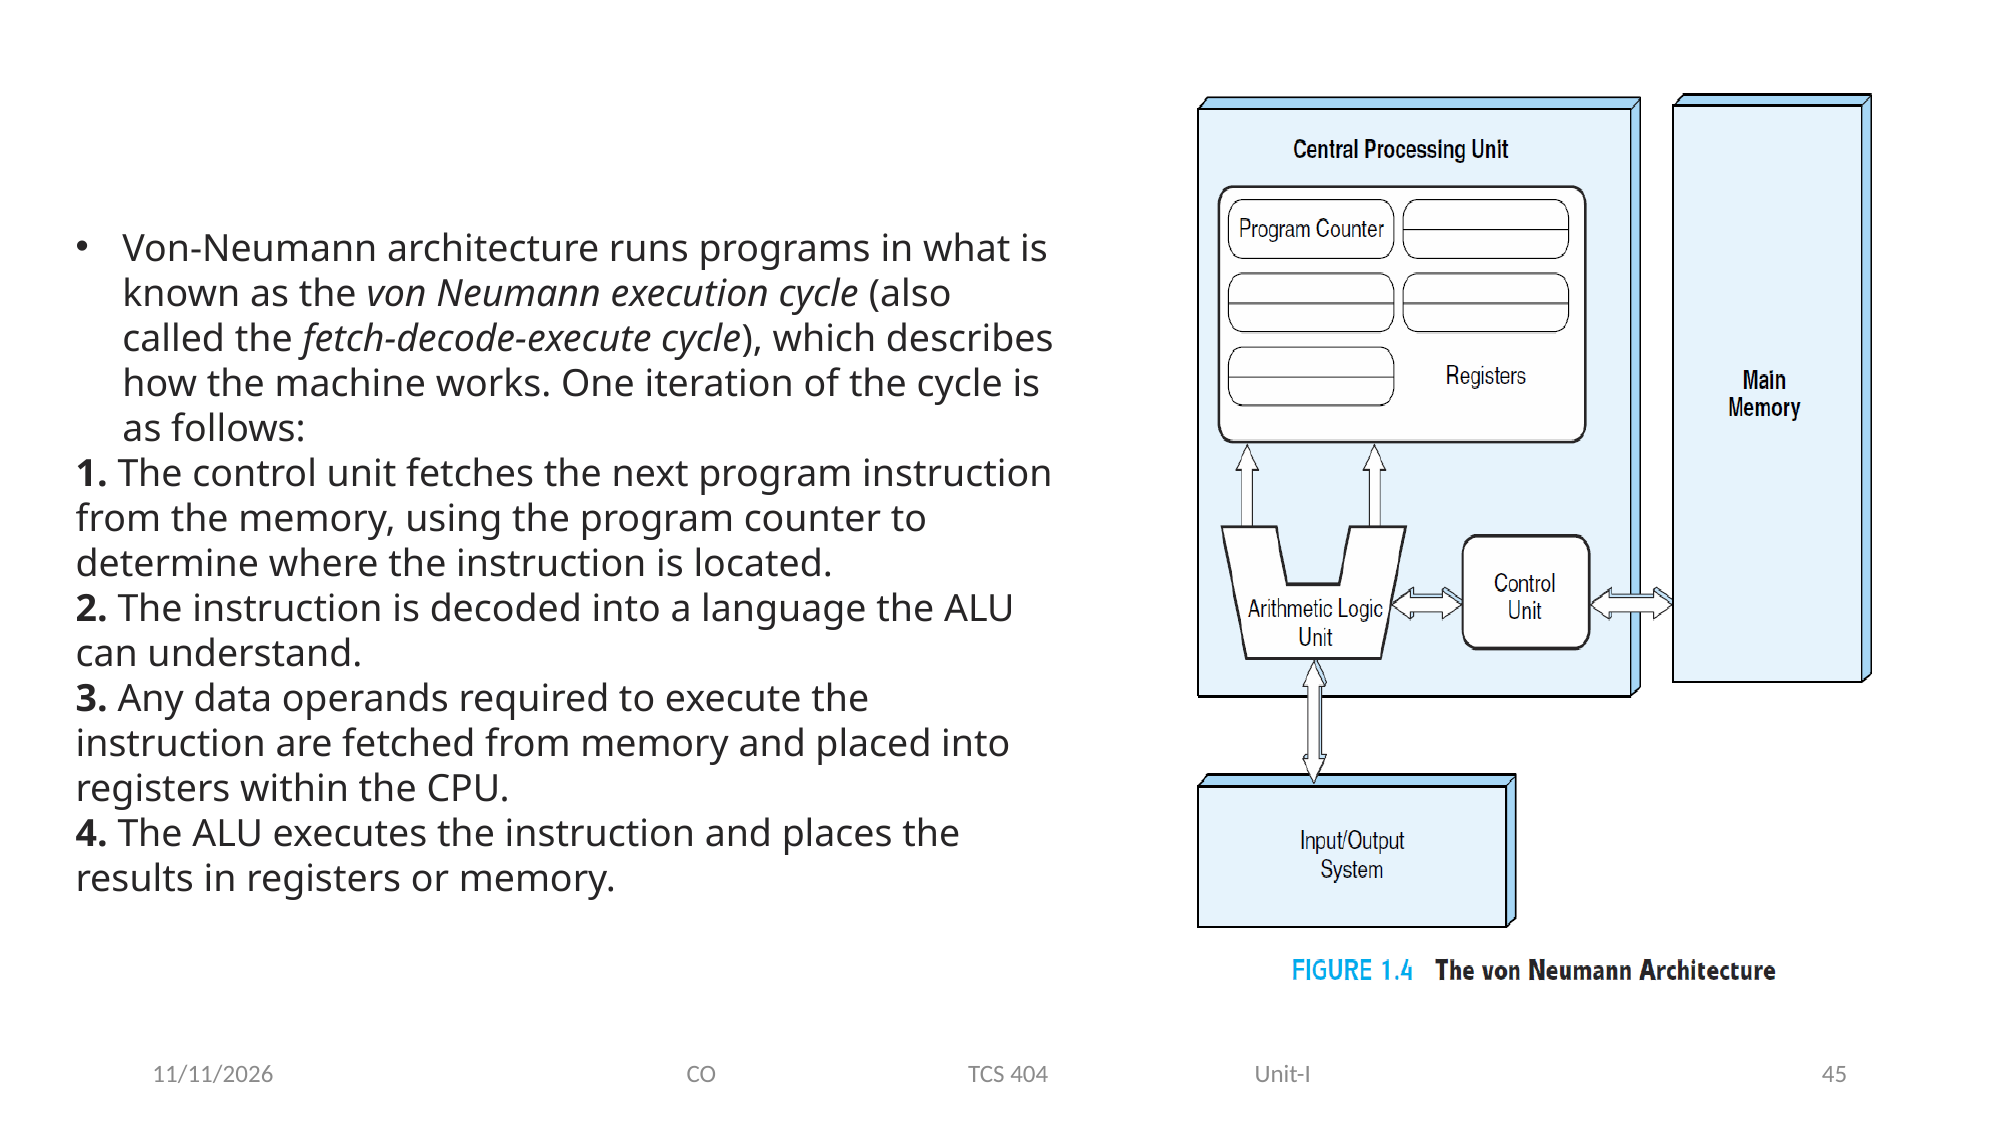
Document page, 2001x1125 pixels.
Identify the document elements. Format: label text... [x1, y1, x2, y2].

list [1158, 59, 1916, 1007]
slide_number 45 [1412, 1042, 1863, 1103]
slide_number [137, 1042, 588, 1103]
footer CO TCS 404 Unit-I [662, 1042, 1338, 1103]
text_box Von-Neumann architecture runs programs in what is known as the von Neumann execution cycle (also called the fetch-decode-execute cycle), which describes how the machine works. One iteration of the cycle is as follows: 1. The control unit fetches the next program instruction from the memory, using the program counter to determine where the instruction is located. 2. The instruction is decoded into a language the ALU can understand. 3. Any data operands required to execute the instruction are fetched from memory and placed into registers within the CPU. 4. The ALU executes the instruction and places the results in registers or memory. [60, 216, 1069, 906]
